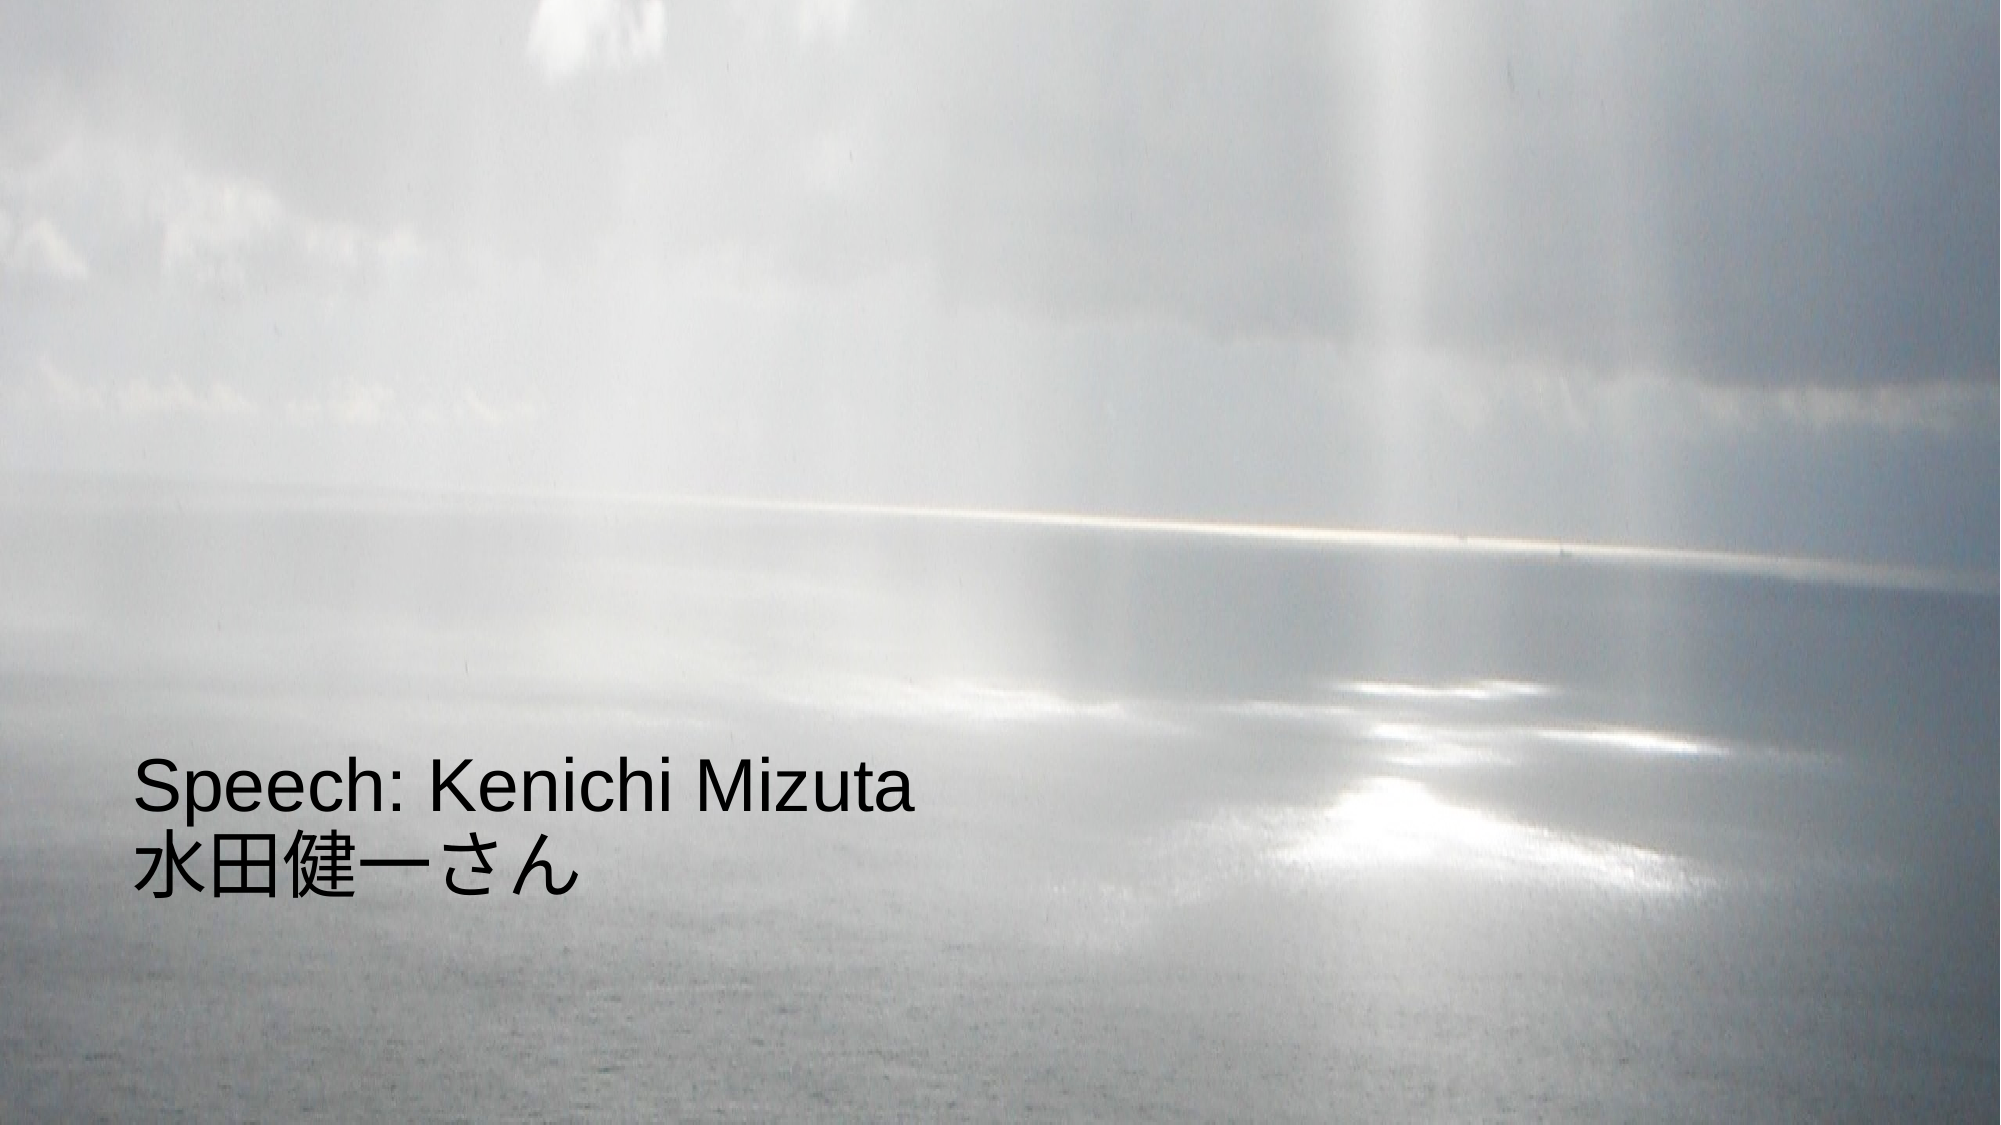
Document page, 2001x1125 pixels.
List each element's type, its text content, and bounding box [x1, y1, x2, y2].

picture [0, 0, 2000, 1125]
title Speech: Kenichi Mizuta 水田健一さん [117, 739, 1843, 957]
